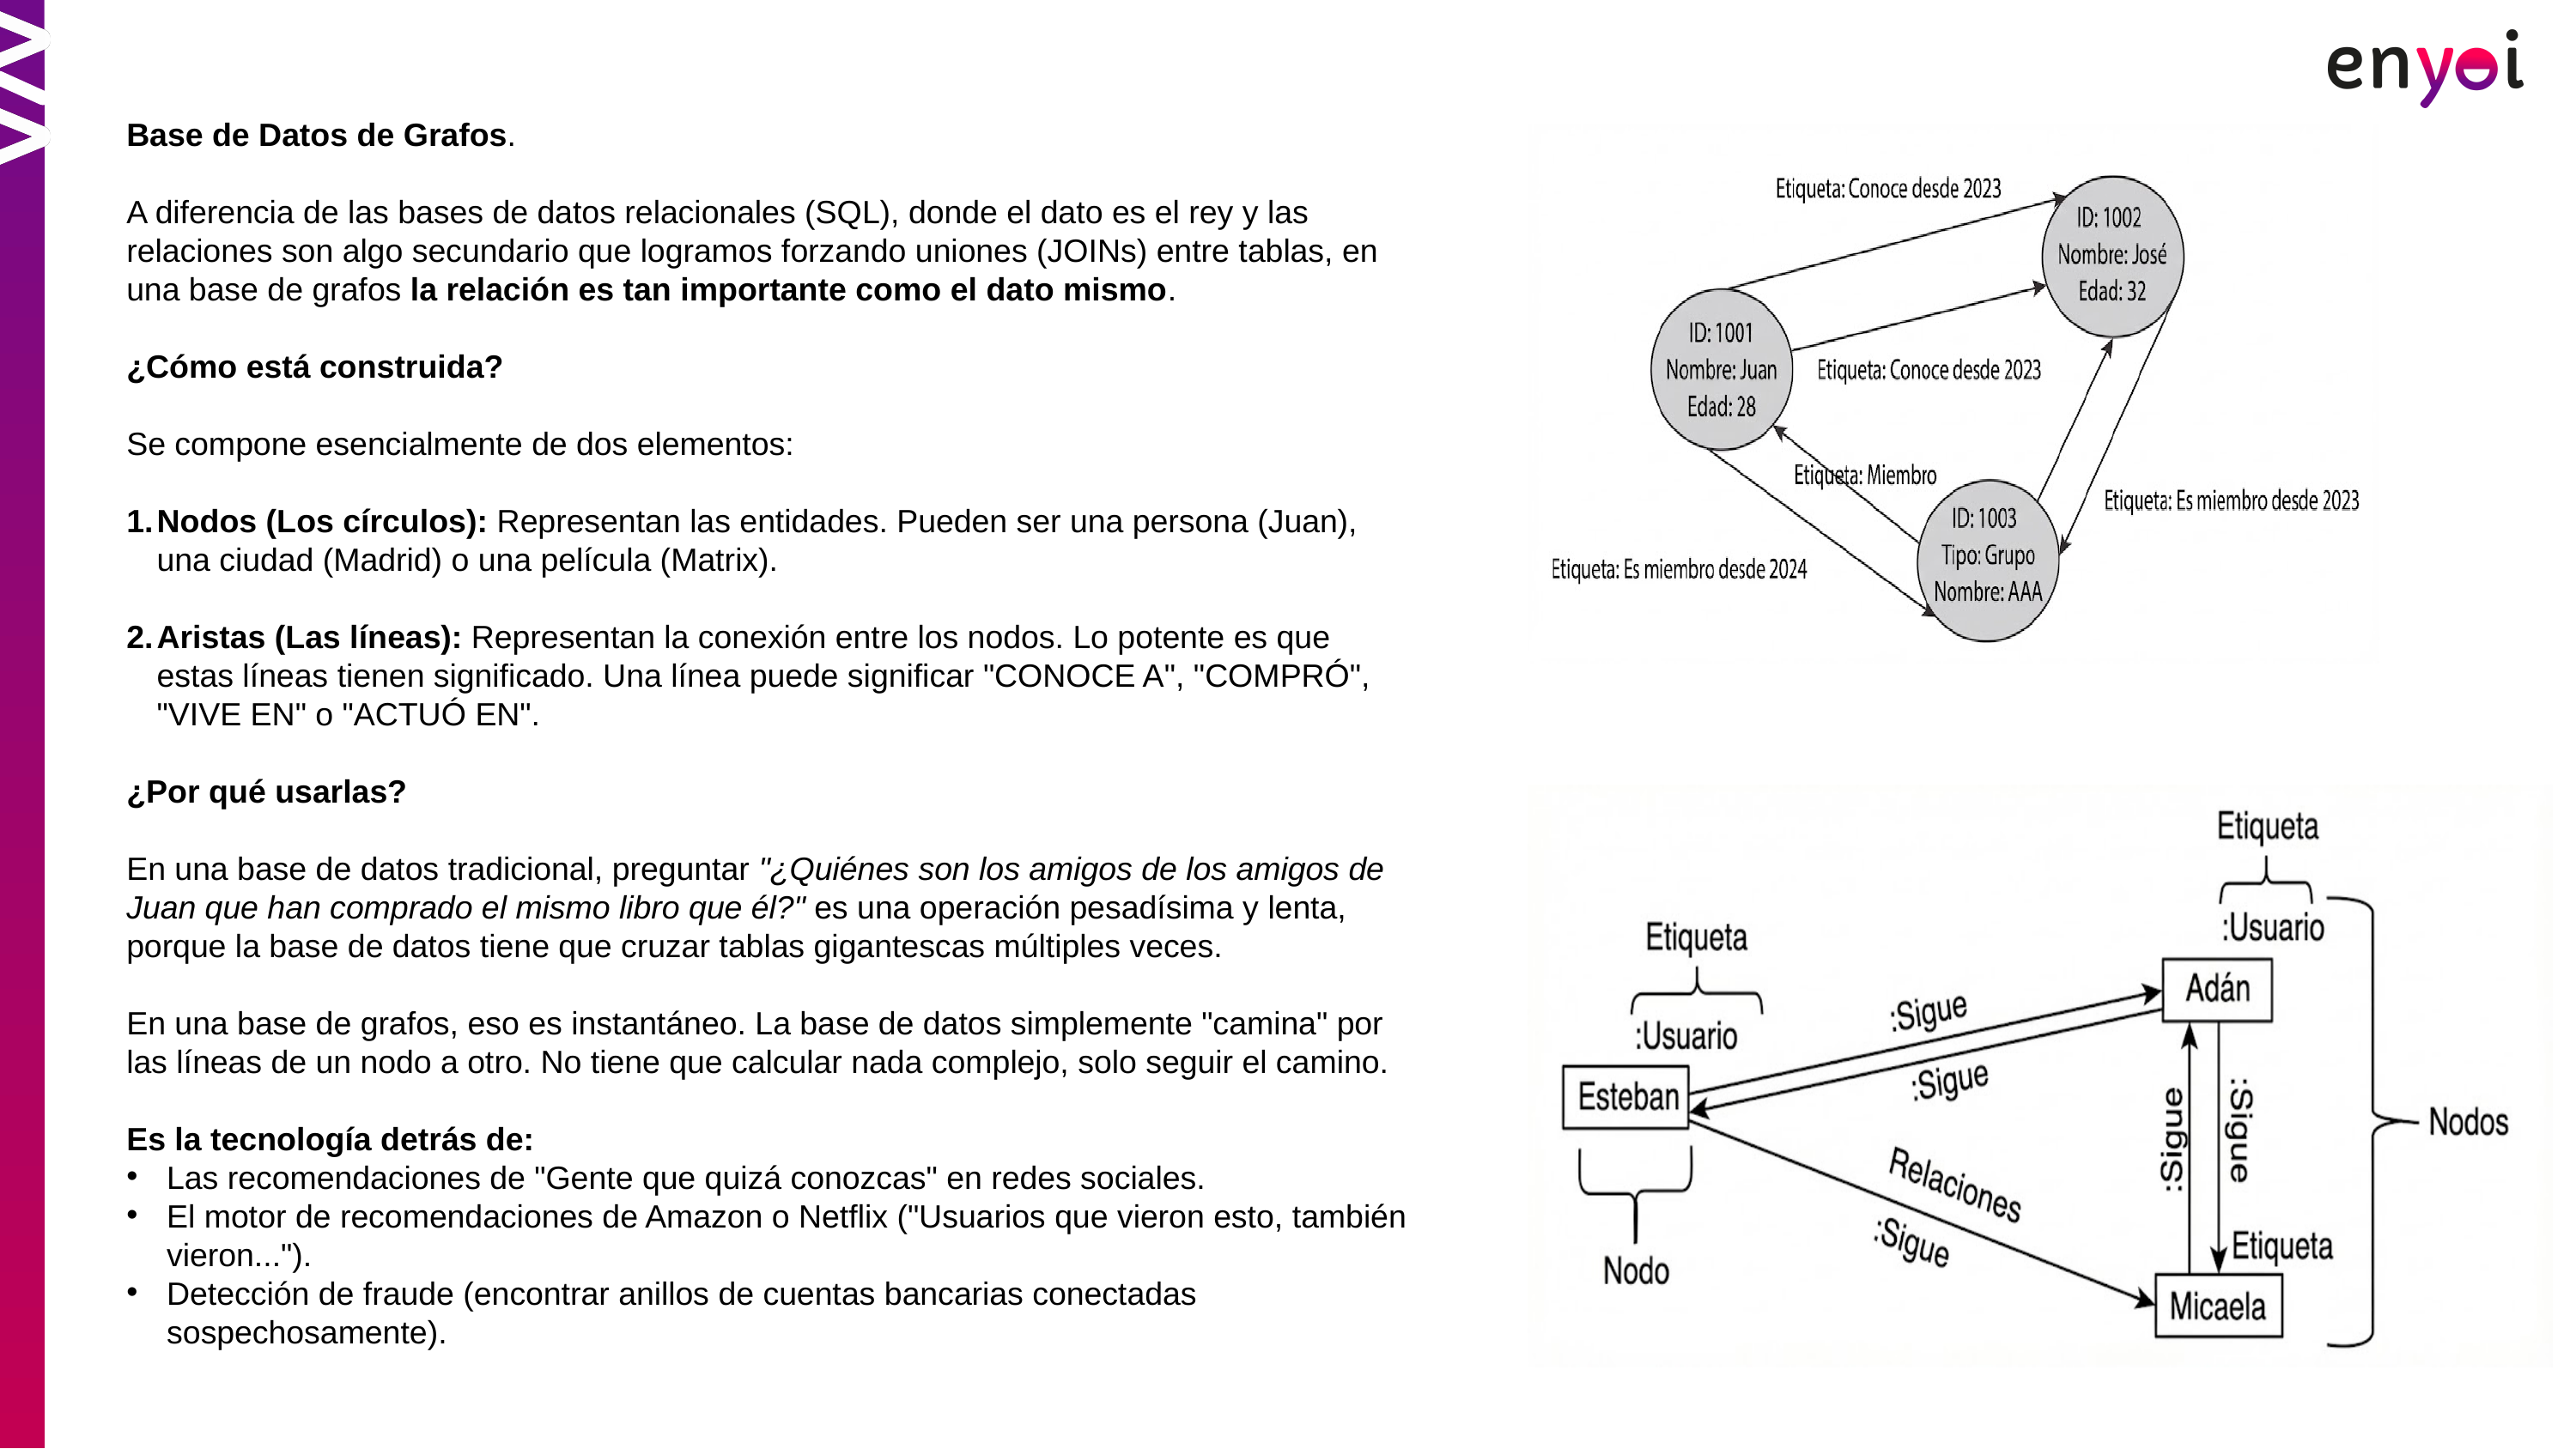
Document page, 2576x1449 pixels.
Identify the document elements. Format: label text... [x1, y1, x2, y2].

text_box Base de Datos de Grafos. A diferencia de las bases de datos relacionales (SQL), donde el dato es el rey y las relaciones son algo secundario que logramos forzando uniones (JOINs) entre tablas, en una base de grafos la relación es tan importante como el dato mismo. ¿Cómo está construida? Se compone esencialmente de dos elementos: Nodos (Los círculos): Representan las entidades. Pueden ser una persona (Juan), una ciudad (Madrid) o una película (Matrix). Aristas (Las líneas): Representan la conexión entre los nodos. Lo potente es que estas líneas tienen significado. Una línea puede significar "CONOCE A", "COMPRÓ", "VIVE EN" o "ACTUÓ EN". ¿Por qué usarlas? En una base de datos tradicional, preguntar "¿Quiénes son los amigos de los amigos de Juan que han comprado el mismo libro que él?" es una operación pesadísima y lenta, porque la base de datos tiene que cruzar tablas gigantescas múltiples veces. En una base de grafos, eso es instantáneo. La base de datos simplemente "camina" por las líneas de un nodo a otro. No tiene que calcular nada complejo, solo seguir el camino. Es la tecnología detrás de: Las recomendaciones de "Gente que quizá conozcas" en redes sociales. El motor de recomendaciones de Amazon o Netflix ("Usuarios que vieron esto, también vieron..."). Detección de fraude (encontrar anillos de cuentas bancarias conectadas sospechosamente). [113, 107, 1425, 1356]
picture [1528, 785, 2553, 1368]
text_box [2328, 29, 2524, 108]
picture [1528, 124, 2379, 664]
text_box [0, 0, 53, 1449]
